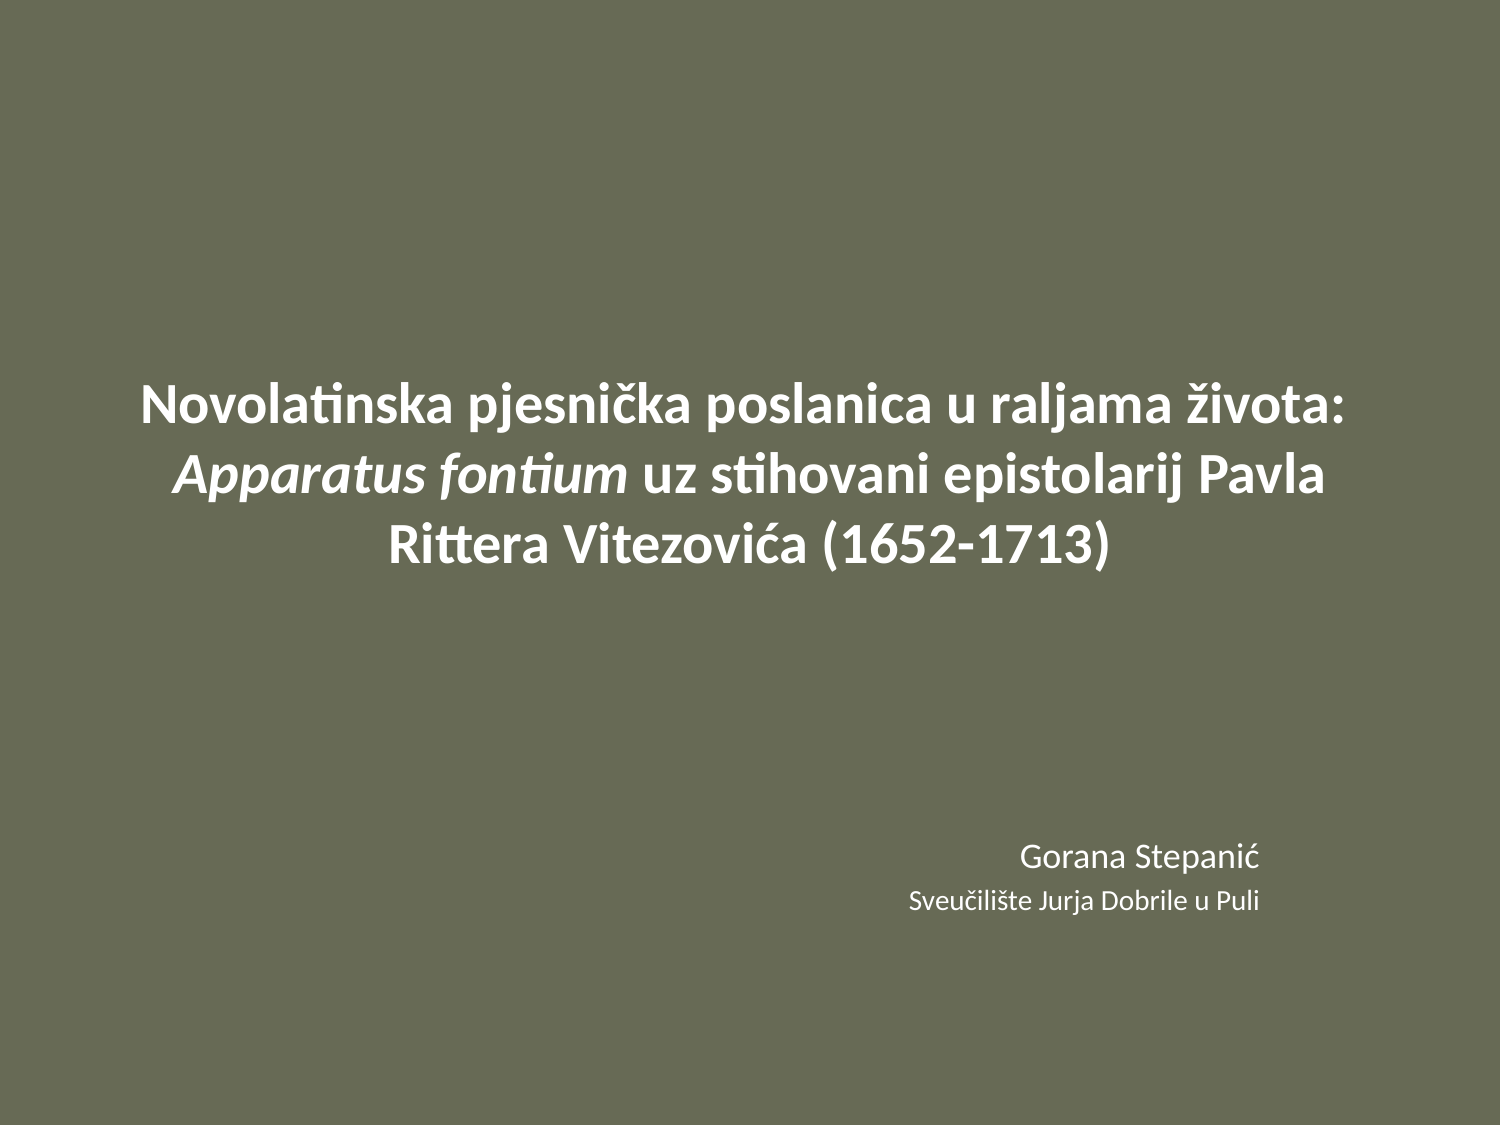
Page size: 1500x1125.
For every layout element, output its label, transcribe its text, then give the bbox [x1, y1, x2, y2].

subtitle Gorana Stepanić Sveučilište Jurja Dobrile u Puli [225, 825, 1275, 925]
title Novolatinska pjesnička poslanica u raljama života: Apparatus fontium uz stihovani epistolarij Pavla Rittera Vitezovića (1652-1713) [112, 349, 1388, 591]
